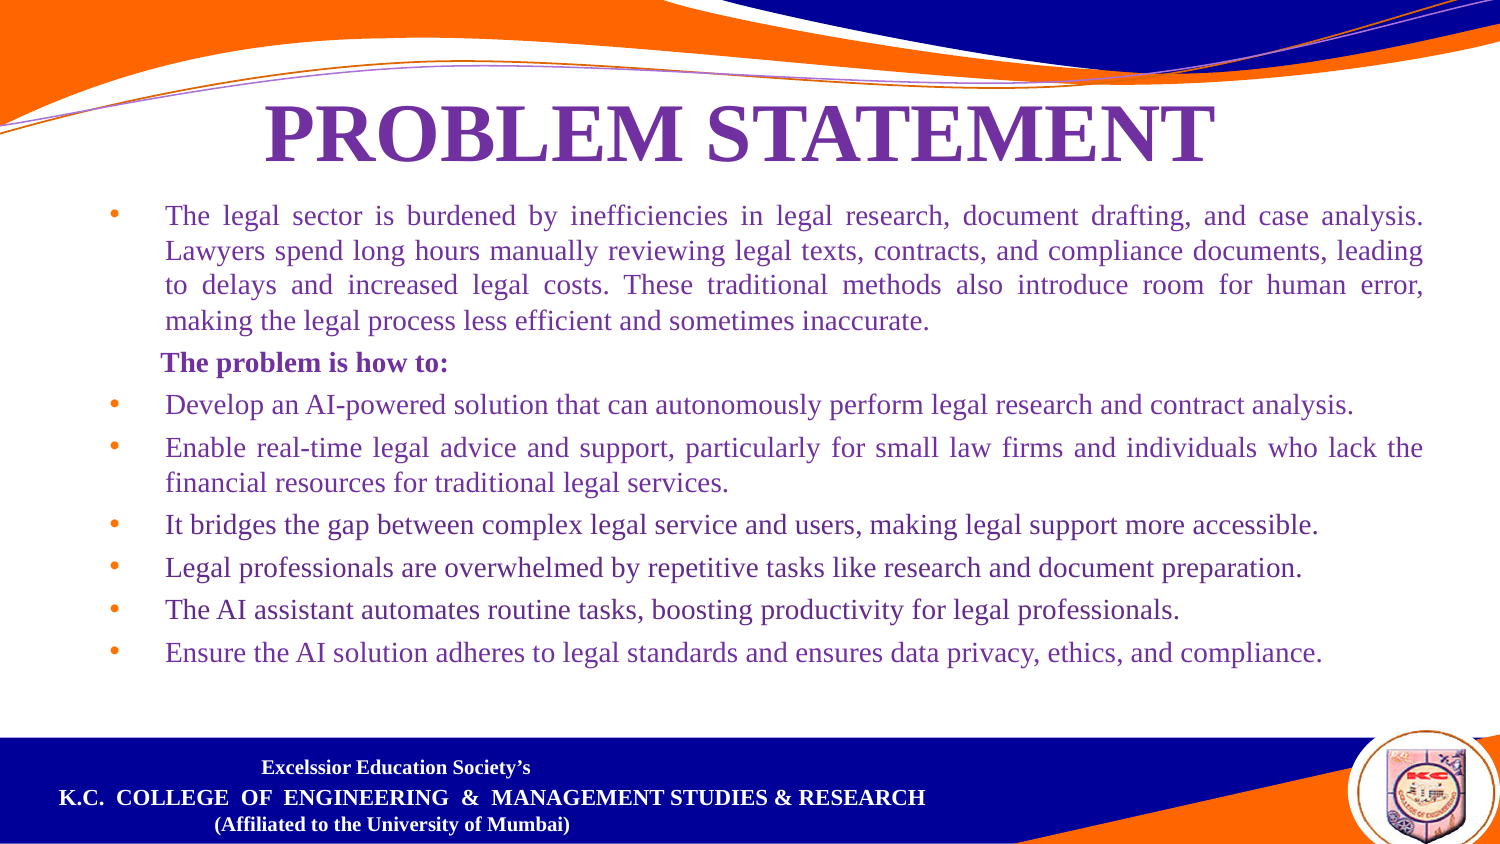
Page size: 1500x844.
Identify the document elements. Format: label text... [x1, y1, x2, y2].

list The legal sector is burdened by inefficiencies in legal research, document drafting, and case analysis. Lawyers spend long hours manually reviewing legal texts, contracts, and compliance documents, leading to delays and increased legal costs. These traditional methods also introduce room for human error, making the legal process less efficient and sometimes inaccurate. The problem is how to: Develop an AI-powered solution that can autonomously perform legal research and contract analysis. Enable real-time legal advice and support, particularly for small law firms and individuals who lack the financial resources for traditional legal services. It bridges the gap between complex legal service and users, making legal support more accessible. Legal professionals are overwhelmed by repetitive tasks like research and document preparation. The AI assistant automates routine tasks, boosting productivity for legal professionals. Ensure the AI solution adheres to legal standards and ensures data privacy, ethics, and compliance. [75, 188, 1441, 718]
title PROBLEM STATEMENT [75, 28, 1425, 178]
picture [1347, 721, 1500, 844]
